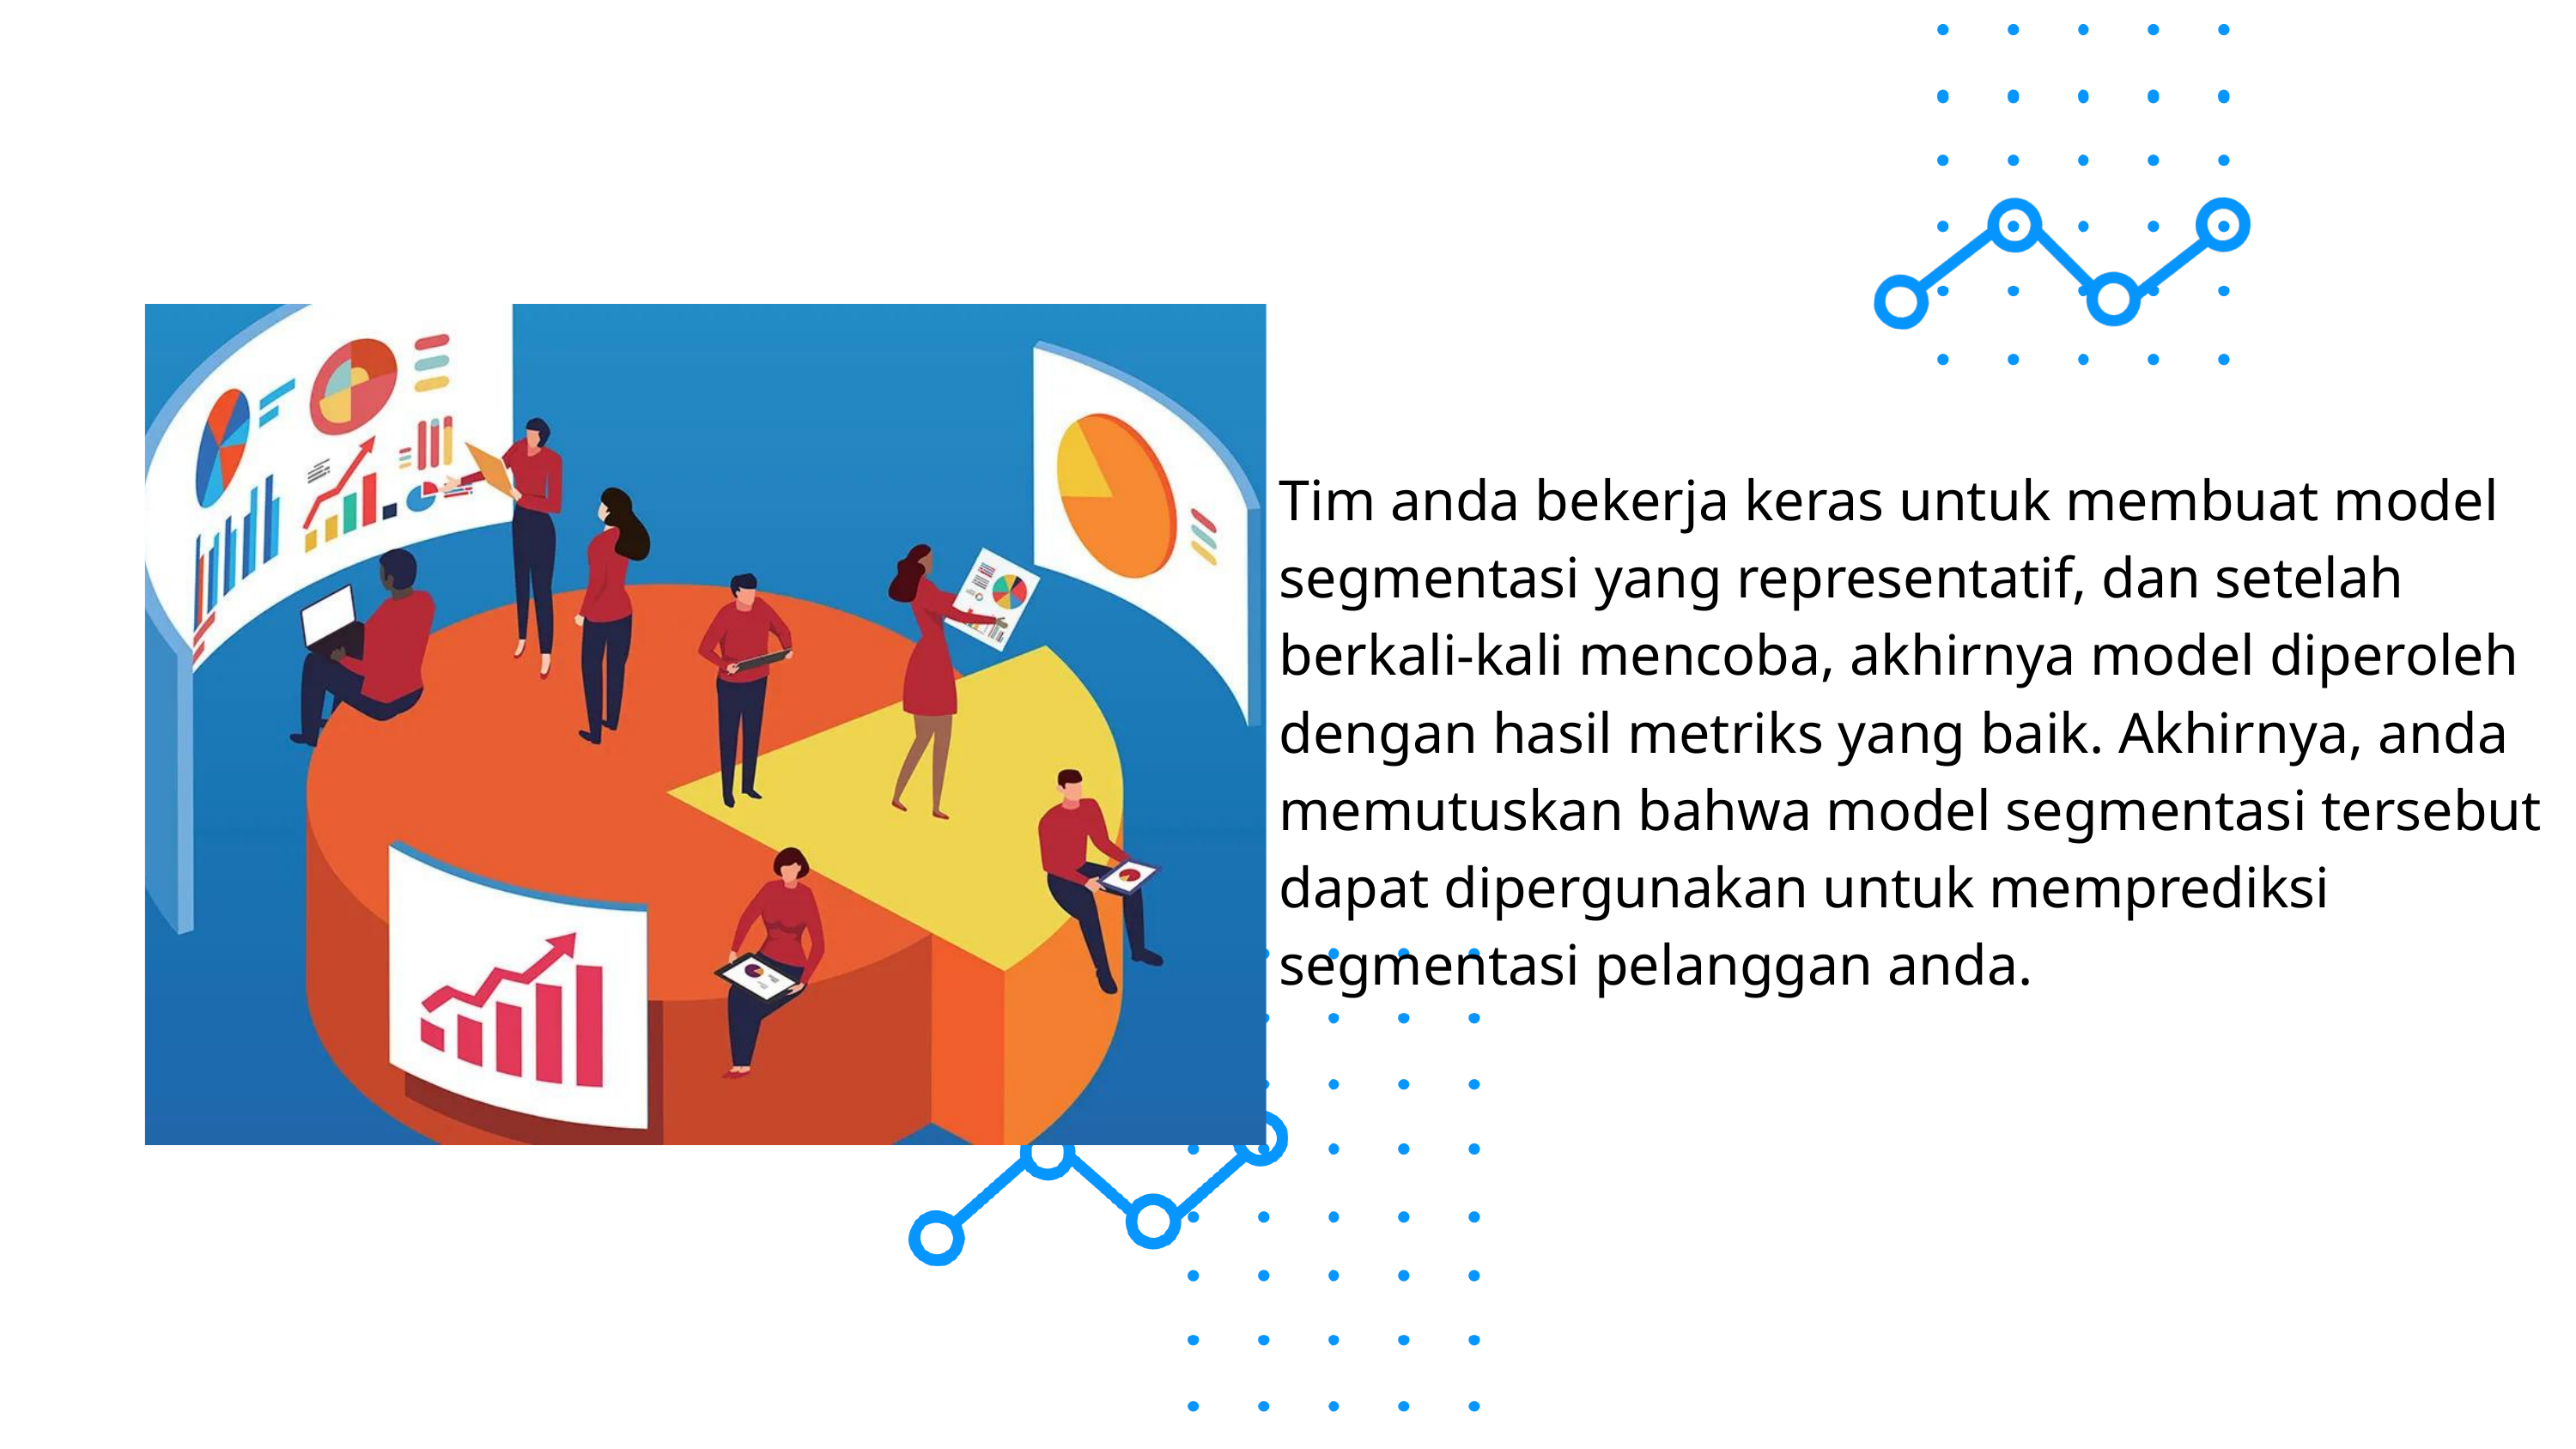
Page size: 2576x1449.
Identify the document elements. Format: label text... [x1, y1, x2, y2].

text_box Tim anda bekerja keras untuk membuat model segmentasi yang representatif, dan setelah berkali-kali mencoba, akhirnya model diperoleh dengan hasil metriks yang baik. Akhirnya, anda memutuskan bahwa model segmentasi tersebut dapat dipergunakan untuk memprediksi segmentasi pelanggan anda. [1279, 454, 2573, 997]
picture [144, 303, 1484, 1449]
picture [1873, 0, 2251, 368]
